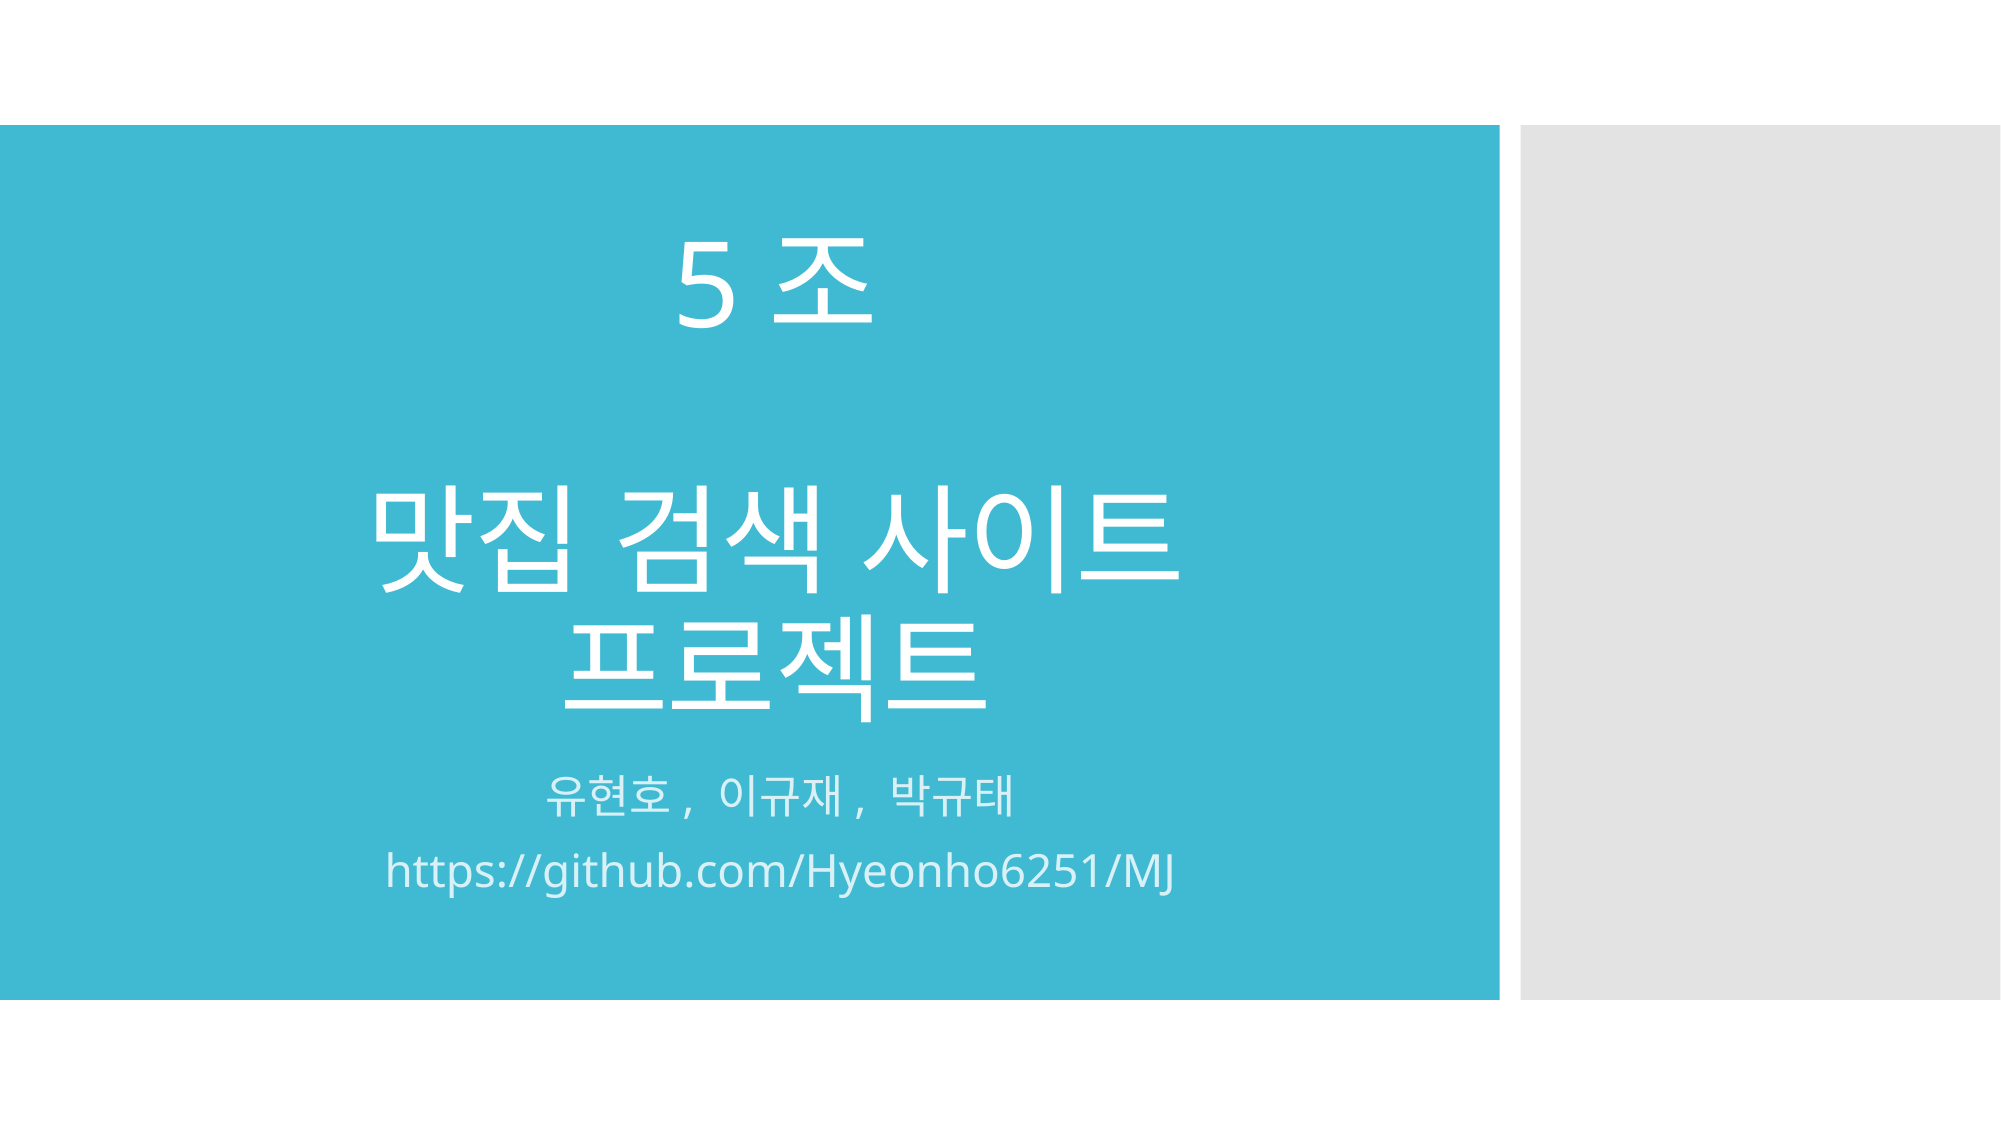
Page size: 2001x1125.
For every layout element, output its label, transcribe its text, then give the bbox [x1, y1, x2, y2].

subtitle 유현호, 이규재, 박규태 https://github.com/Hyeonho6251/MJ [180, 766, 1381, 917]
title 5조 맛집 검색 사이트 프로젝트 [175, 213, 1376, 747]
